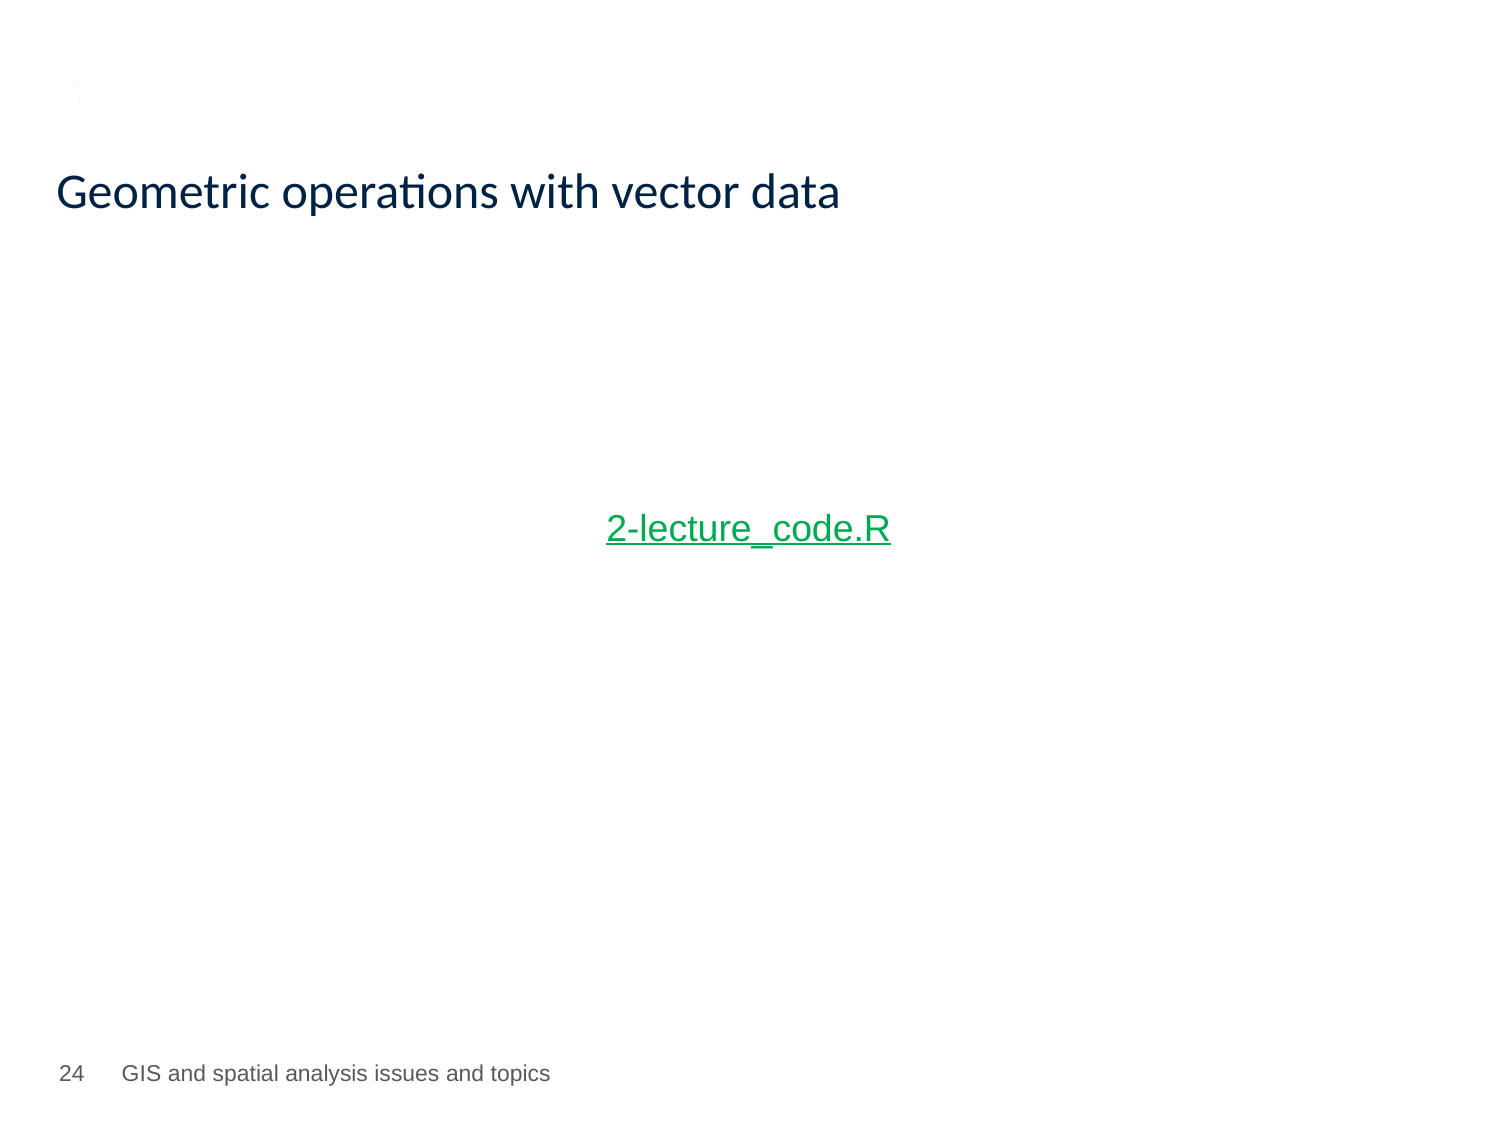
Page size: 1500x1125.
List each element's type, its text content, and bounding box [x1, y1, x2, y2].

slide_number 23 [59, 1042, 112, 1103]
footer GIS and spatial analysis issues and topics [121, 1042, 1092, 1103]
title Geometric operations with vector data [56, 49, 1441, 219]
text_box 2-lecture_code.R [56, 253, 1441, 1008]
